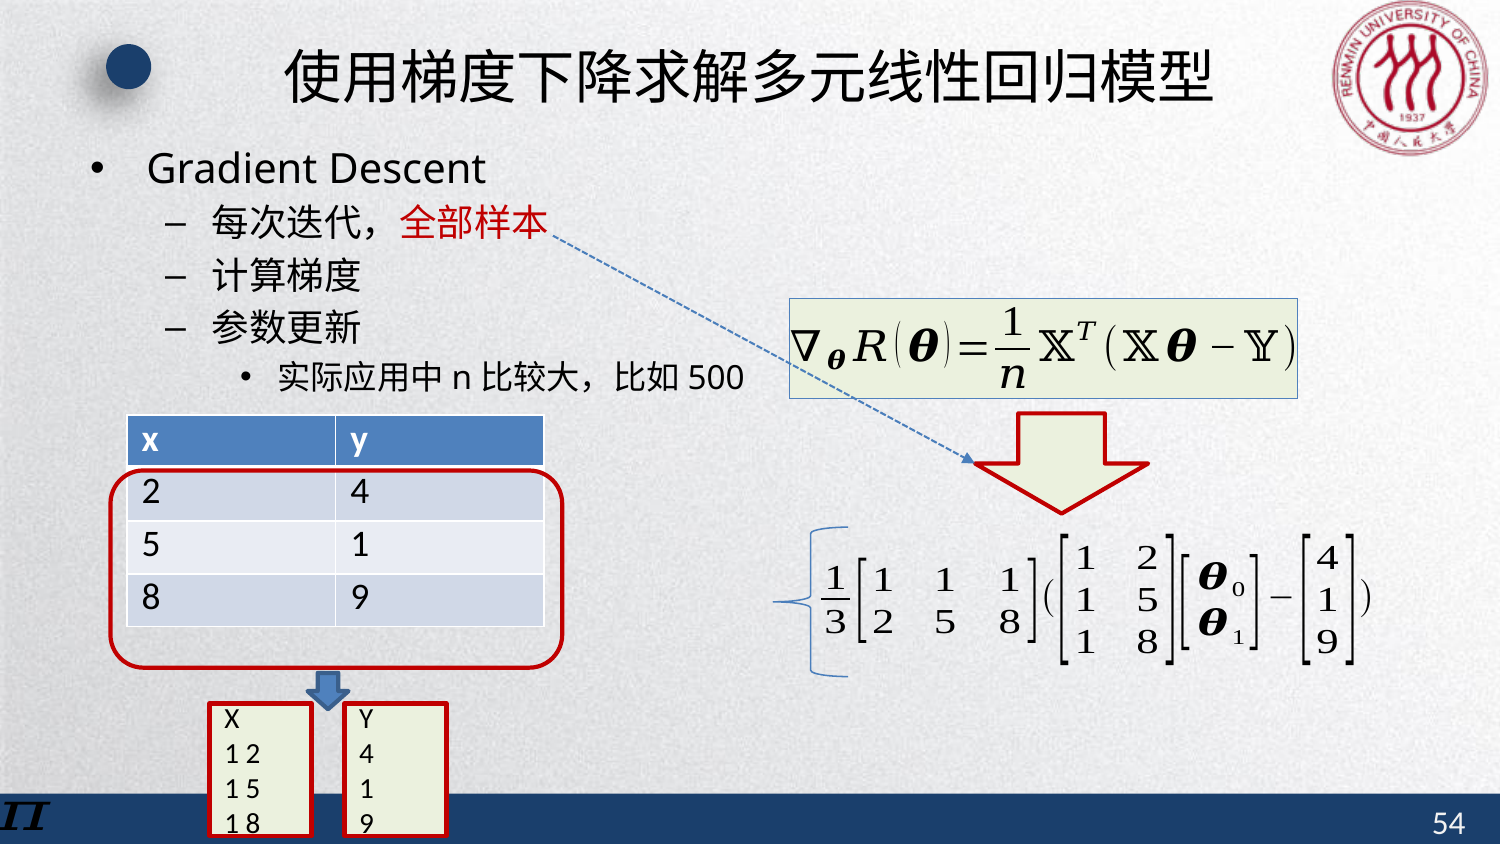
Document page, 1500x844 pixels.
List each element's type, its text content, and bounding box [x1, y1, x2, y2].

picture [0, 0, 1500, 793]
text_box [978, 411, 1151, 516]
table_header y [336, 416, 543, 465]
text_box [552, 235, 976, 464]
text_box [108, 468, 565, 670]
picture [314, 781, 342, 793]
text_box X 1 2 1 5 1 8 [207, 701, 314, 838]
text_box [305, 670, 351, 711]
table_header x [128, 416, 335, 465]
title 使用梯度下降求解多元线性回归模型 [75, 33, 1425, 116]
text_box Y 4 1 9 [342, 701, 449, 838]
list Gradient Descent 每次迭代，全部样本 计算梯度 参数更新 实际应用中n比较大，比如500 [75, 134, 1425, 781]
text_box [772, 526, 849, 678]
